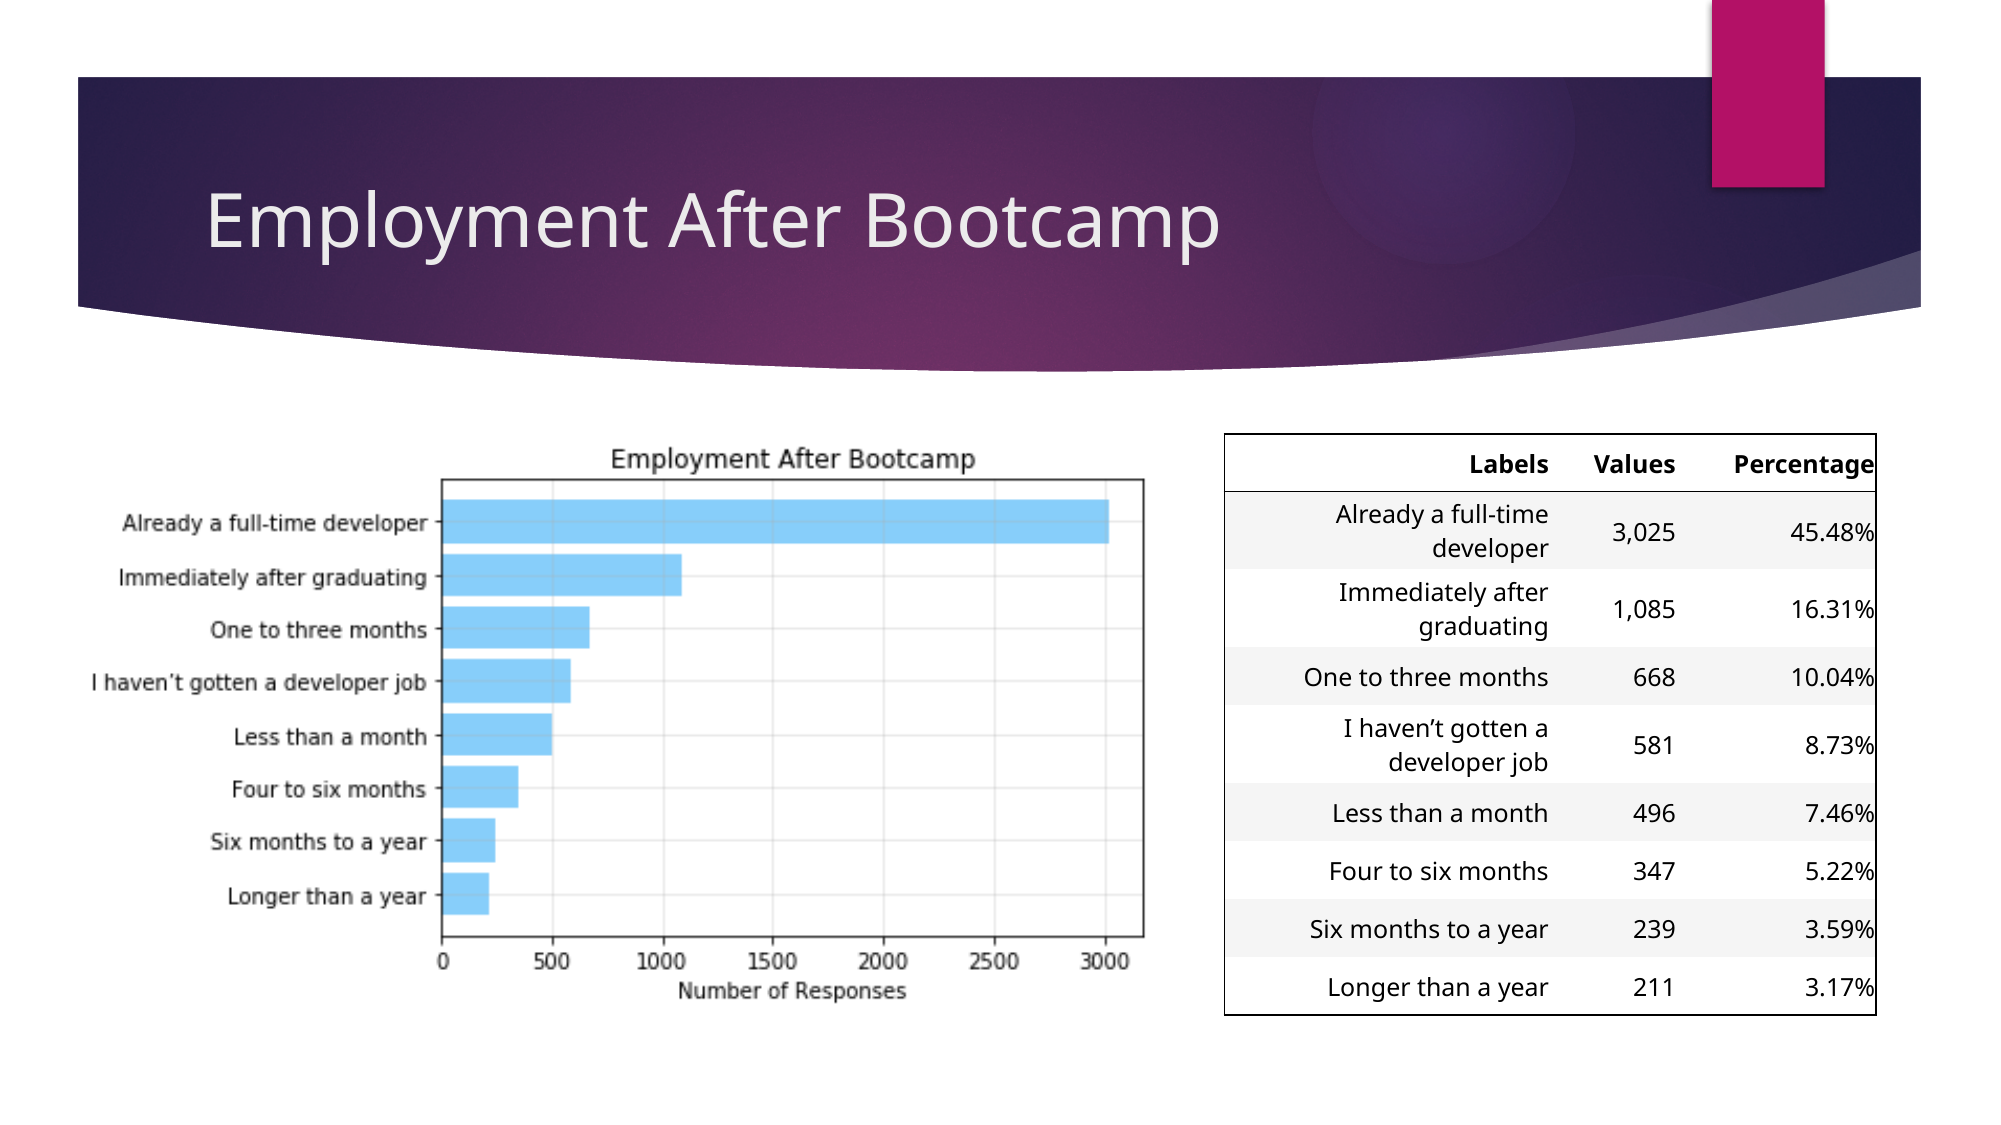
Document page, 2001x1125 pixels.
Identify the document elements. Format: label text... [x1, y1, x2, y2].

table_cell 668 [1550, 647, 1677, 705]
table_cell Immediately after graduating [1225, 569, 1550, 647]
table_cell 16.31% [1677, 569, 1875, 647]
table_cell 496 [1550, 783, 1677, 841]
table_cell Less than a month [1225, 783, 1550, 841]
table_cell 10.04% [1677, 647, 1875, 705]
table_cell Four to six months [1225, 841, 1550, 899]
table_cell 3,025 [1550, 492, 1677, 569]
table_cell 1,085 [1550, 569, 1677, 647]
table_cell Six months to a year [1225, 899, 1550, 957]
table_cell I haven’t gotten a developer job [1225, 705, 1550, 783]
table_cell 7.46% [1677, 783, 1875, 841]
table_cell 3.59% [1677, 899, 1875, 957]
table_cell 5.22% [1677, 841, 1875, 899]
table_cell 3.17% [1677, 957, 1875, 1014]
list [77, 433, 1165, 1016]
table_cell 8.73% [1677, 705, 1875, 783]
table_cell 45.48% [1677, 492, 1875, 569]
table_cell 347 [1550, 841, 1677, 899]
table_header Values [1550, 435, 1677, 491]
table_cell Longer than a year [1225, 957, 1550, 1014]
table_cell Already a full-time developer [1225, 492, 1550, 569]
title Employment After Bootcamp [189, 159, 1627, 276]
table_header Labels [1225, 435, 1550, 491]
table_cell 581 [1550, 705, 1677, 783]
table_cell 211 [1550, 957, 1677, 1014]
table_header Percentage [1677, 435, 1875, 491]
table_cell One to three months [1225, 647, 1550, 705]
table_cell 239 [1550, 899, 1677, 957]
